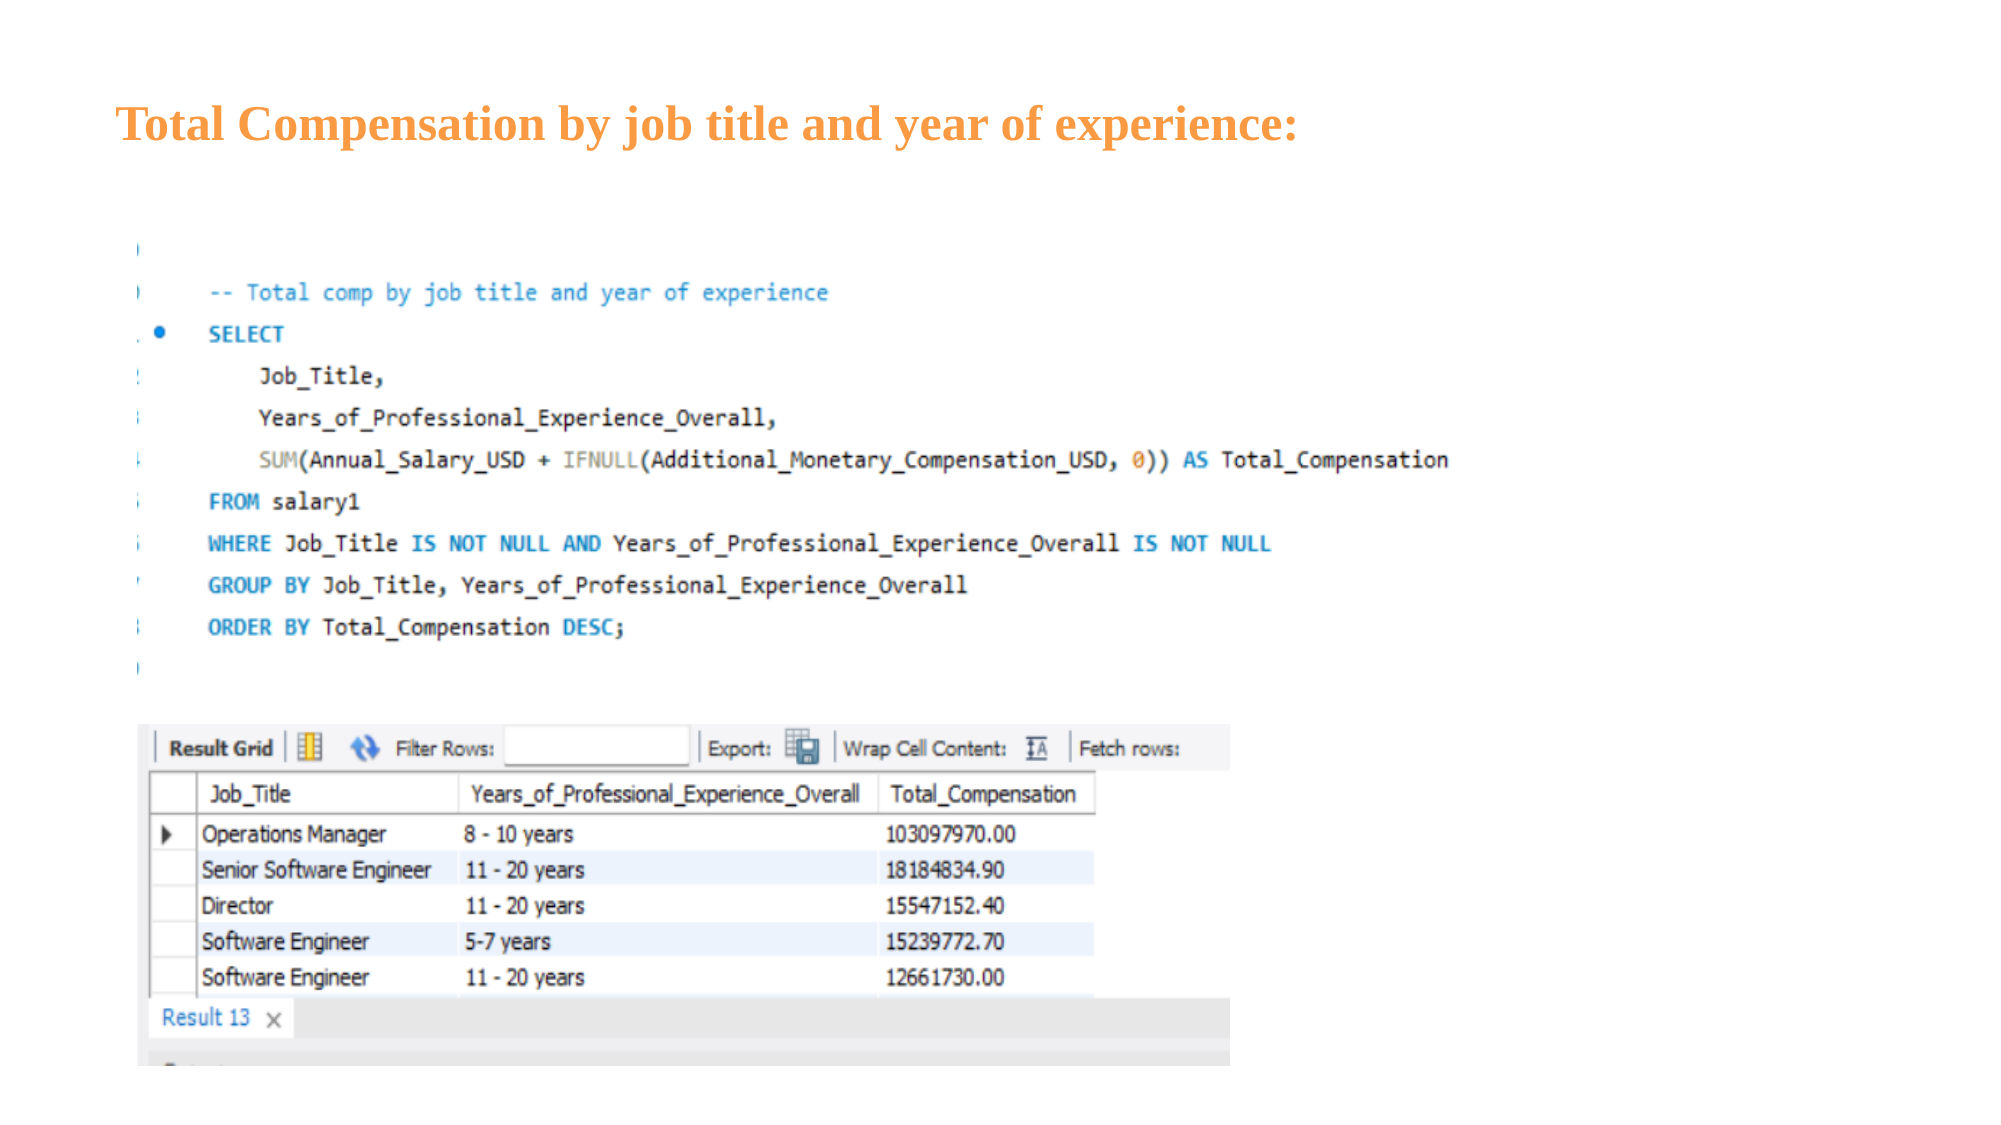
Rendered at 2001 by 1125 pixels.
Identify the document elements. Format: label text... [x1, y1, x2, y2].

picture [137, 724, 1230, 1066]
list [137, 233, 1489, 679]
title Total Compensation by job title and year of experience: [100, 90, 1849, 276]
